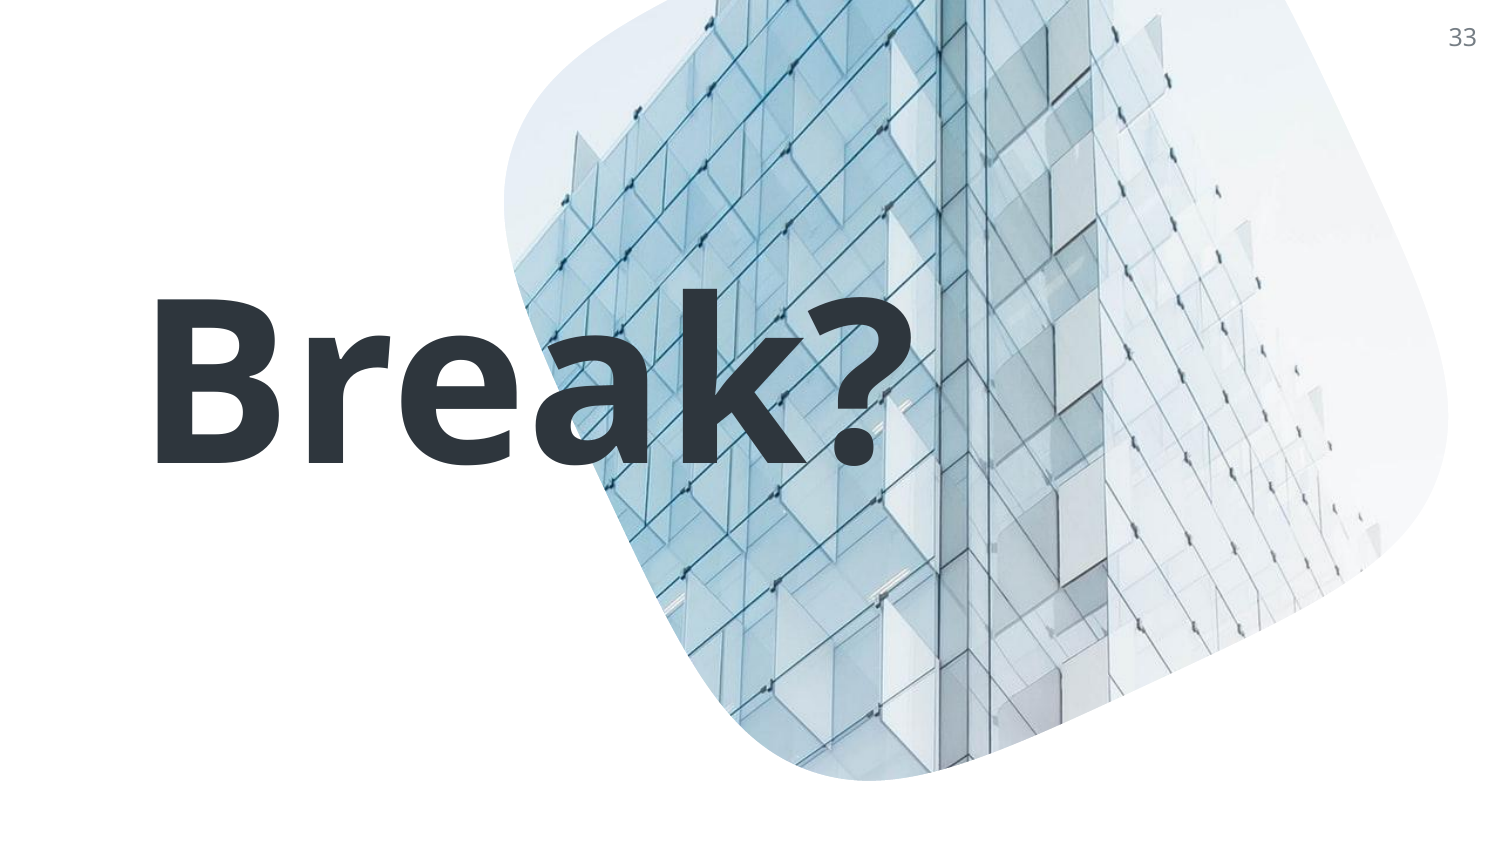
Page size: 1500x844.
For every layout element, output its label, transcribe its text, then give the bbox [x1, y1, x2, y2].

picture [504, 0, 1448, 780]
title Break? [137, 234, 1363, 481]
slide_number 33 [1387, 21, 1478, 86]
